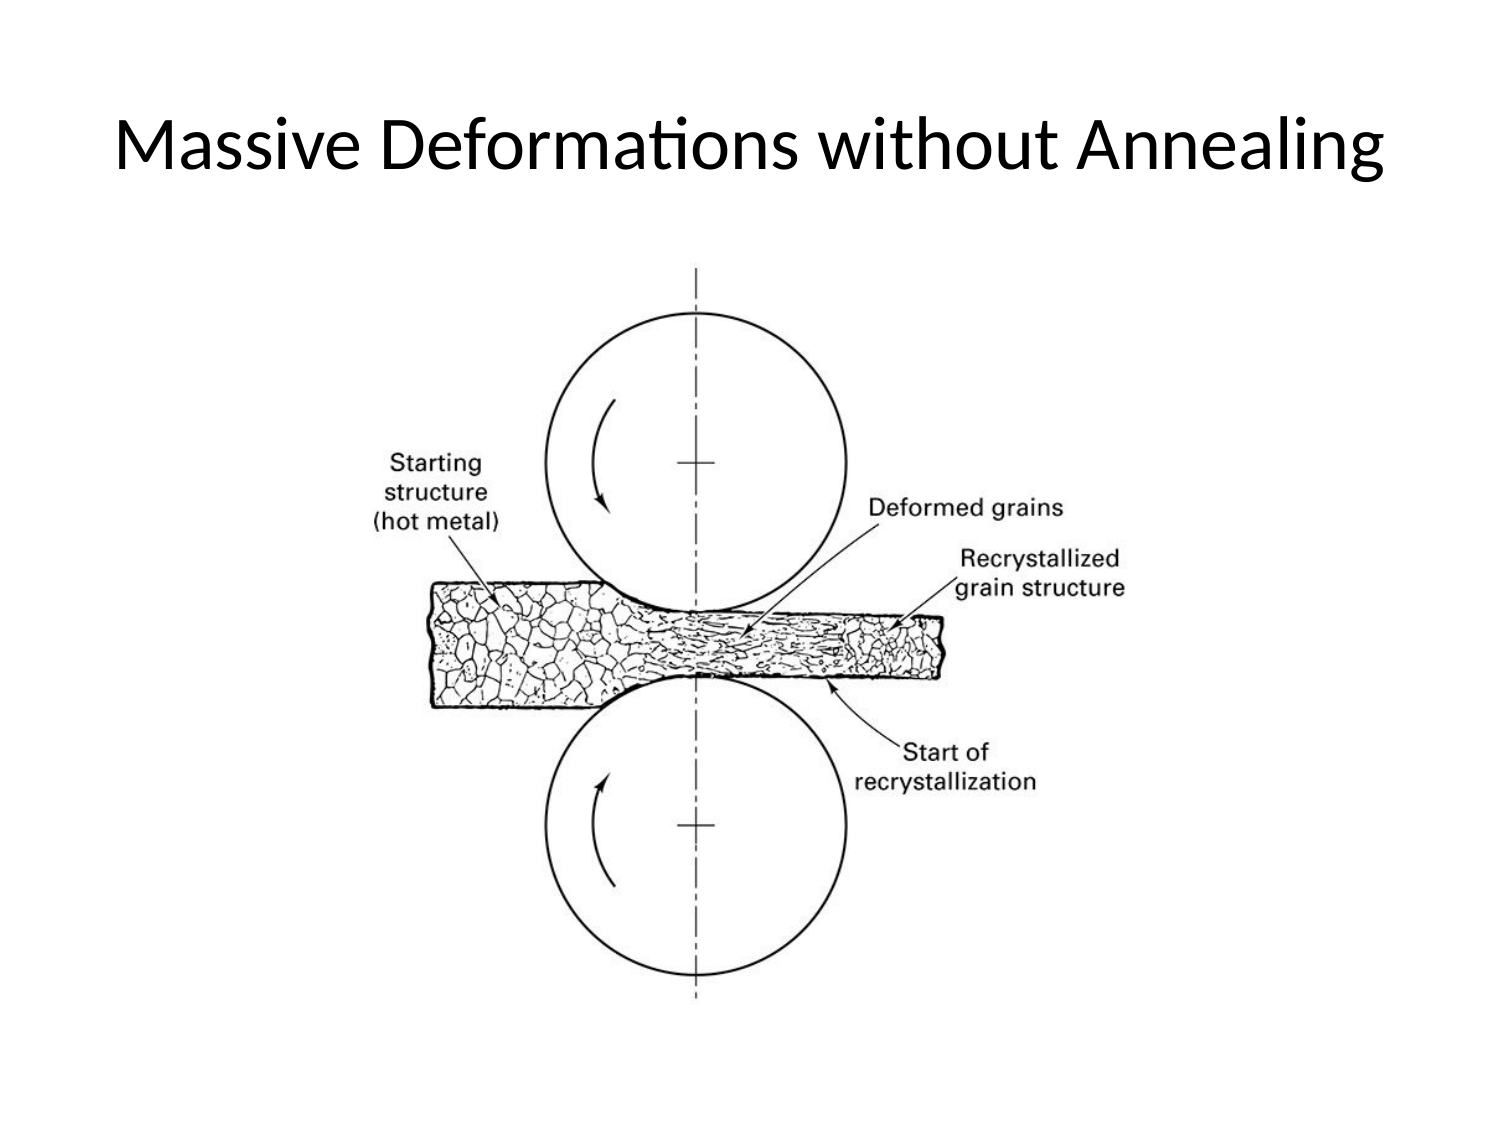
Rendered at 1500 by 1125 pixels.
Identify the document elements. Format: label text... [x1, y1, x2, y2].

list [373, 262, 1127, 1006]
title Massive Deformations without Annealing [75, 45, 1425, 233]
